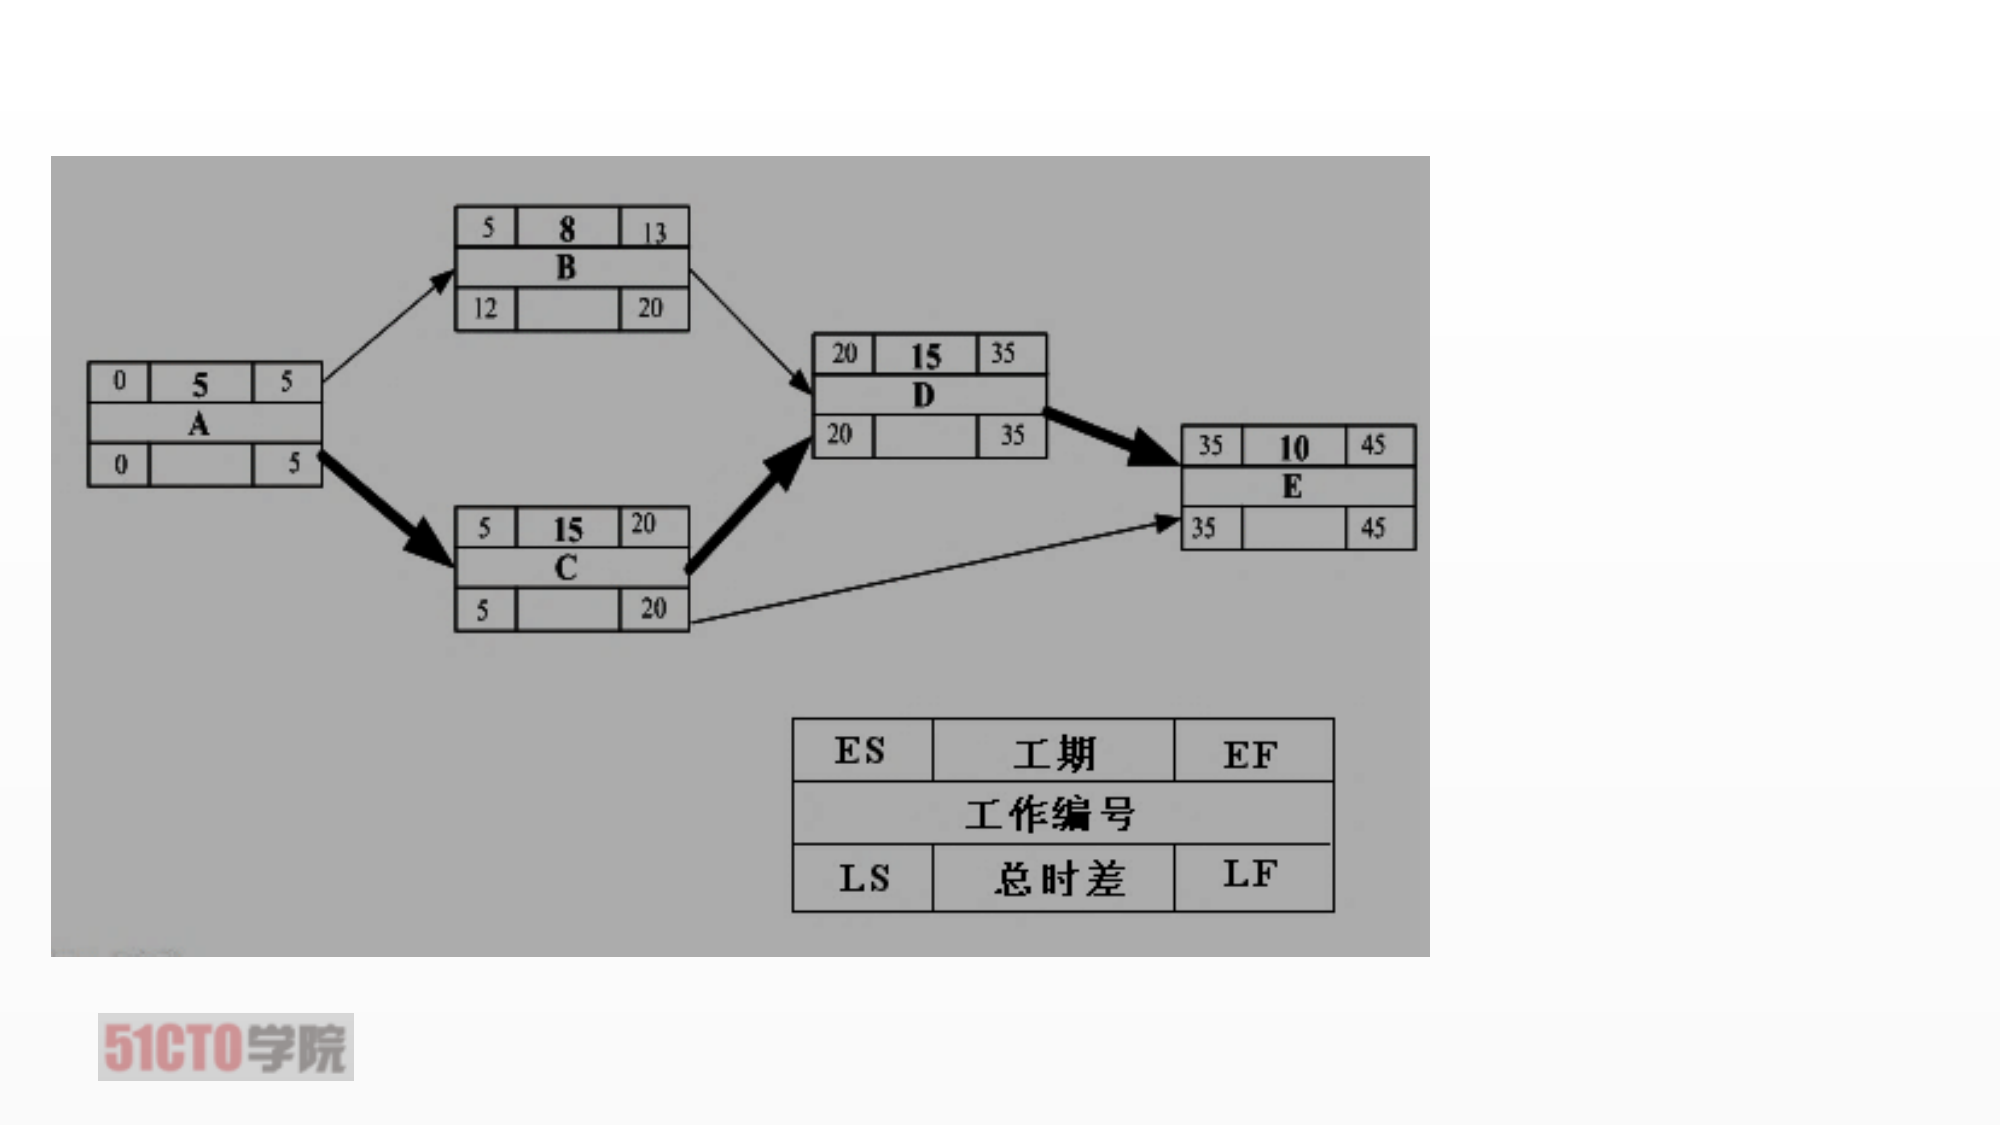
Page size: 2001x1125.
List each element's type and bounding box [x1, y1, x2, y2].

picture [51, 155, 1430, 957]
picture [98, 1013, 354, 1081]
